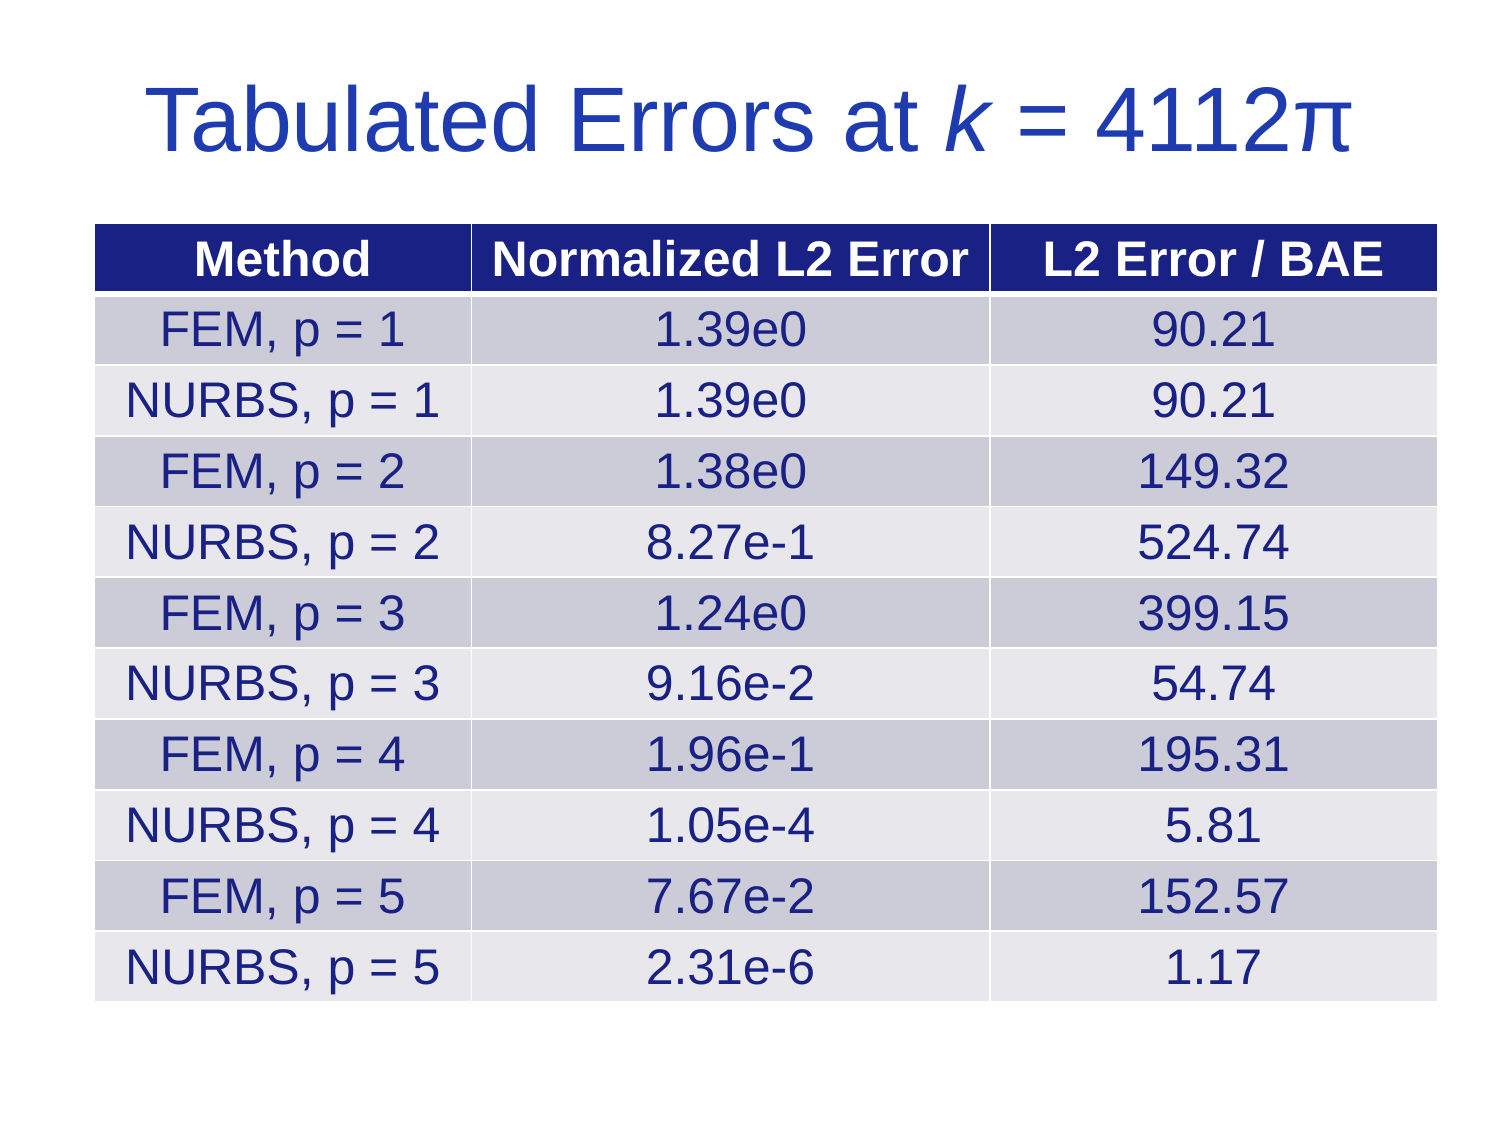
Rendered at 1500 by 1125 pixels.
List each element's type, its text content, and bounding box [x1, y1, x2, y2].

table_header Method [95, 224, 471, 291]
table_cell 2.31e-6 [472, 932, 989, 1001]
table_cell 524.74 [991, 507, 1437, 576]
table_cell NURBS, p = 2 [95, 507, 471, 576]
table_cell 90.21 [991, 297, 1437, 364]
table_cell 1.39e0 [472, 366, 989, 435]
table_cell NURBS, p = 3 [95, 649, 471, 718]
table_cell 195.31 [991, 720, 1437, 789]
table_cell 1.96e-1 [472, 720, 989, 789]
table_cell 7.67e-2 [472, 861, 989, 930]
table_cell 90.21 [991, 366, 1437, 435]
table_cell 5.81 [991, 791, 1437, 860]
table_cell FEM, p = 2 [95, 437, 471, 506]
table_cell 149.32 [991, 437, 1437, 506]
table_cell NURBS, p = 5 [95, 932, 471, 1001]
table_cell FEM, p = 5 [95, 861, 471, 930]
table_header Normalized L2 Error [472, 224, 989, 291]
table_header L2 Error / BAE [991, 224, 1437, 291]
table_cell 1.24e0 [472, 578, 989, 647]
table_cell NURBS, p = 1 [95, 366, 471, 435]
table_cell 1.39e0 [472, 297, 989, 364]
table_cell 1.38e0 [472, 437, 989, 506]
table_cell 399.15 [991, 578, 1437, 647]
table_cell FEM, p = 1 [95, 297, 471, 364]
table_cell 152.57 [991, 861, 1437, 930]
title Tabulated Errors at k = 4112π [75, 21, 1425, 209]
table_cell 1.05e-4 [472, 791, 989, 860]
table_cell NURBS, p = 4 [95, 791, 471, 860]
table_cell 8.27e-1 [472, 507, 989, 576]
table_cell FEM, p = 3 [95, 578, 471, 647]
table_cell 1.17 [991, 932, 1437, 1001]
table_cell 9.16e-2 [472, 649, 989, 718]
table_cell FEM, p = 4 [95, 720, 471, 789]
table_cell 54.74 [991, 649, 1437, 718]
